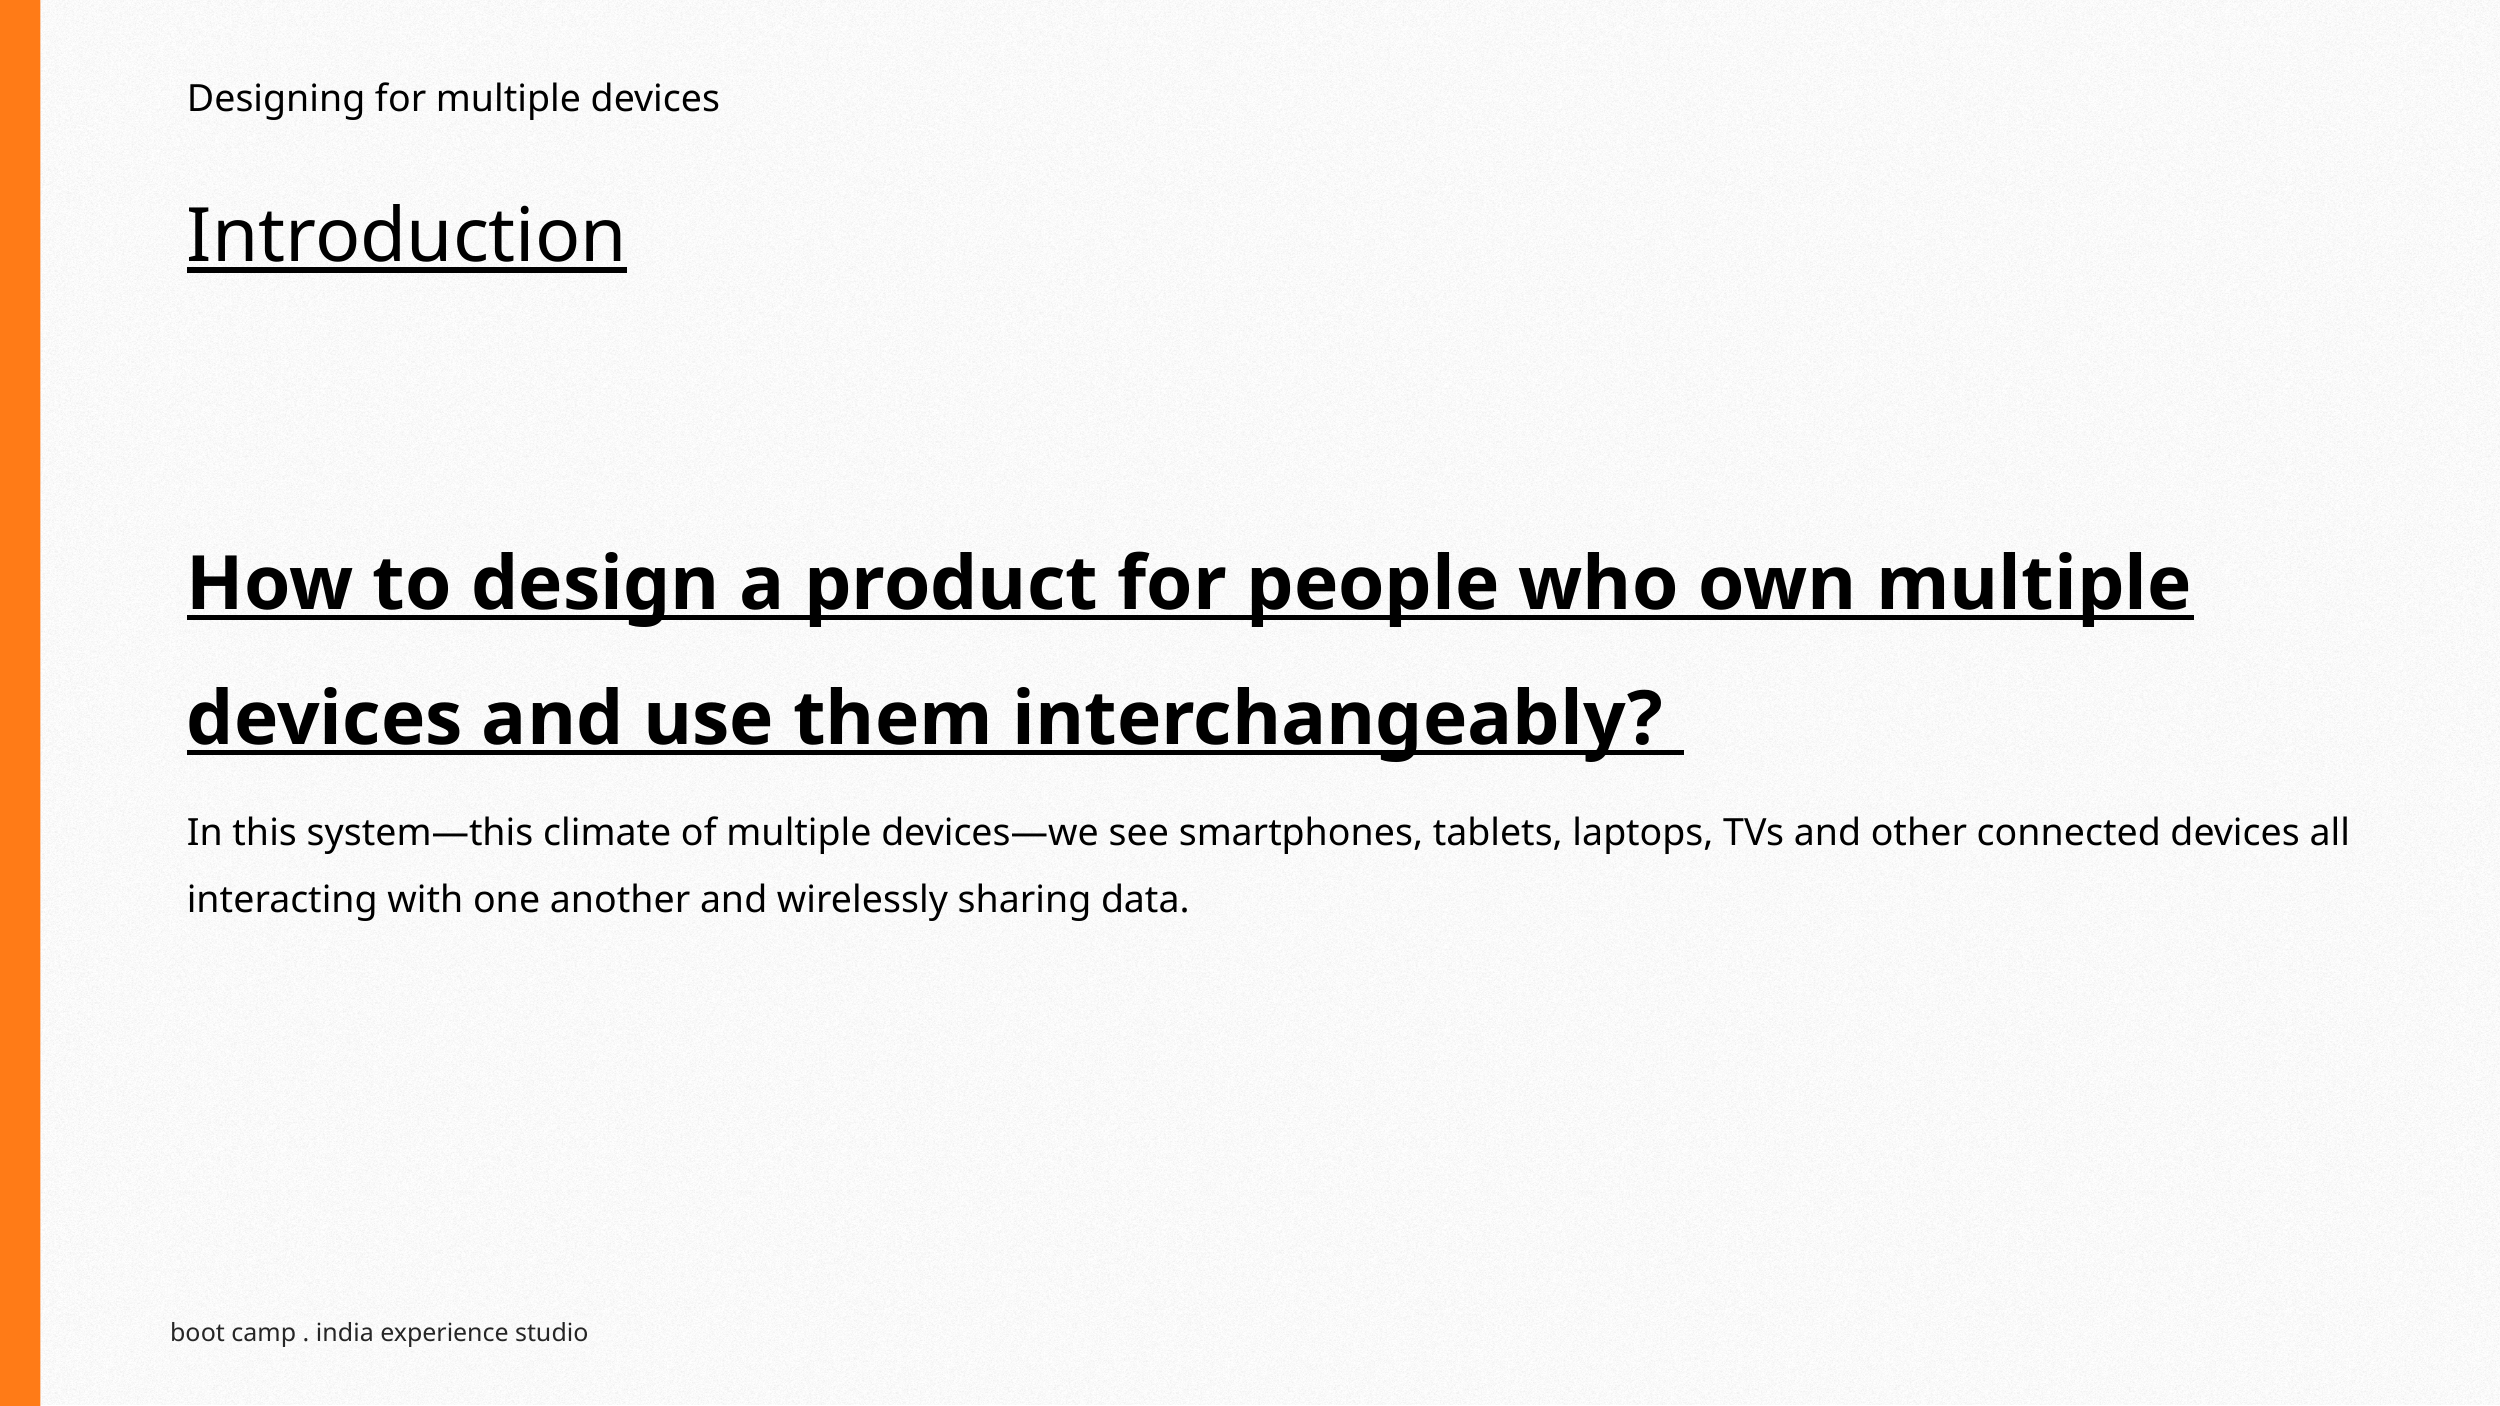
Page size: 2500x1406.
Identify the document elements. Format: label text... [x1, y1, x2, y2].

list How to design a product for people who own multiple devices and use them interchangeably? In this system—this climate of multiple devices—we see smartphones, tablets, laptops, TVs and other connected devices all interacting with one another and wirelessly sharing data. [171, 481, 2370, 925]
list Designing for multiple devices [171, 71, 1114, 119]
title Introduction [171, 155, 2328, 321]
